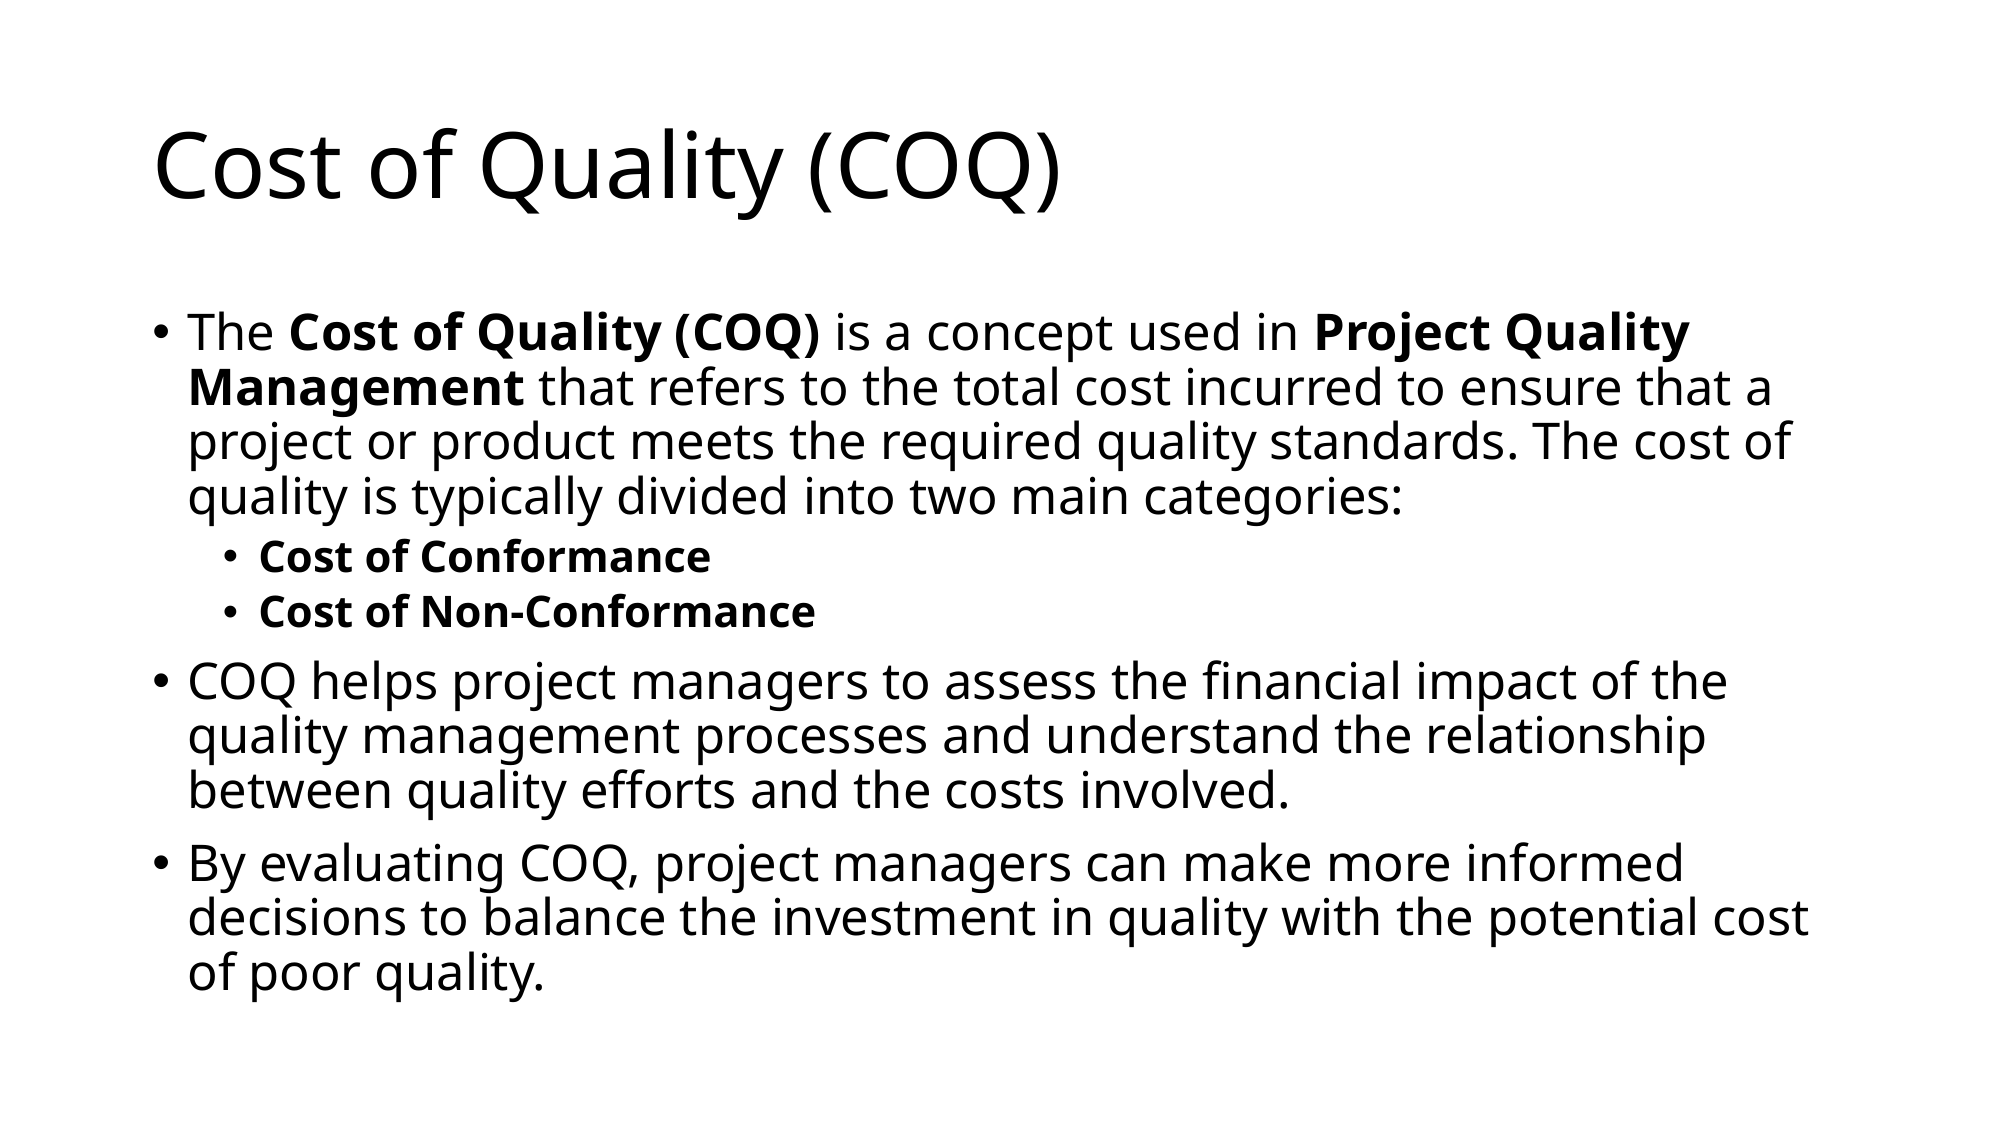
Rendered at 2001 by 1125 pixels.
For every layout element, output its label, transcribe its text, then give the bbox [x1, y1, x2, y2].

title Cost of Quality (COQ) [137, 59, 1863, 278]
list The Cost of Quality (COQ) is a concept used in Project Quality Management that refers to the total cost incurred to ensure that a project or product meets the required quality standards. The cost of quality is typically divided into two main categories: Cost of Conformance Cost of Non-Conformance COQ helps project managers to assess the financial impact of the quality management processes and understand the relationship between quality efforts and the costs involved. By evaluating COQ, project managers can make more informed decisions to balance the investment in quality with the potential cost of poor quality. [137, 299, 1863, 1014]
